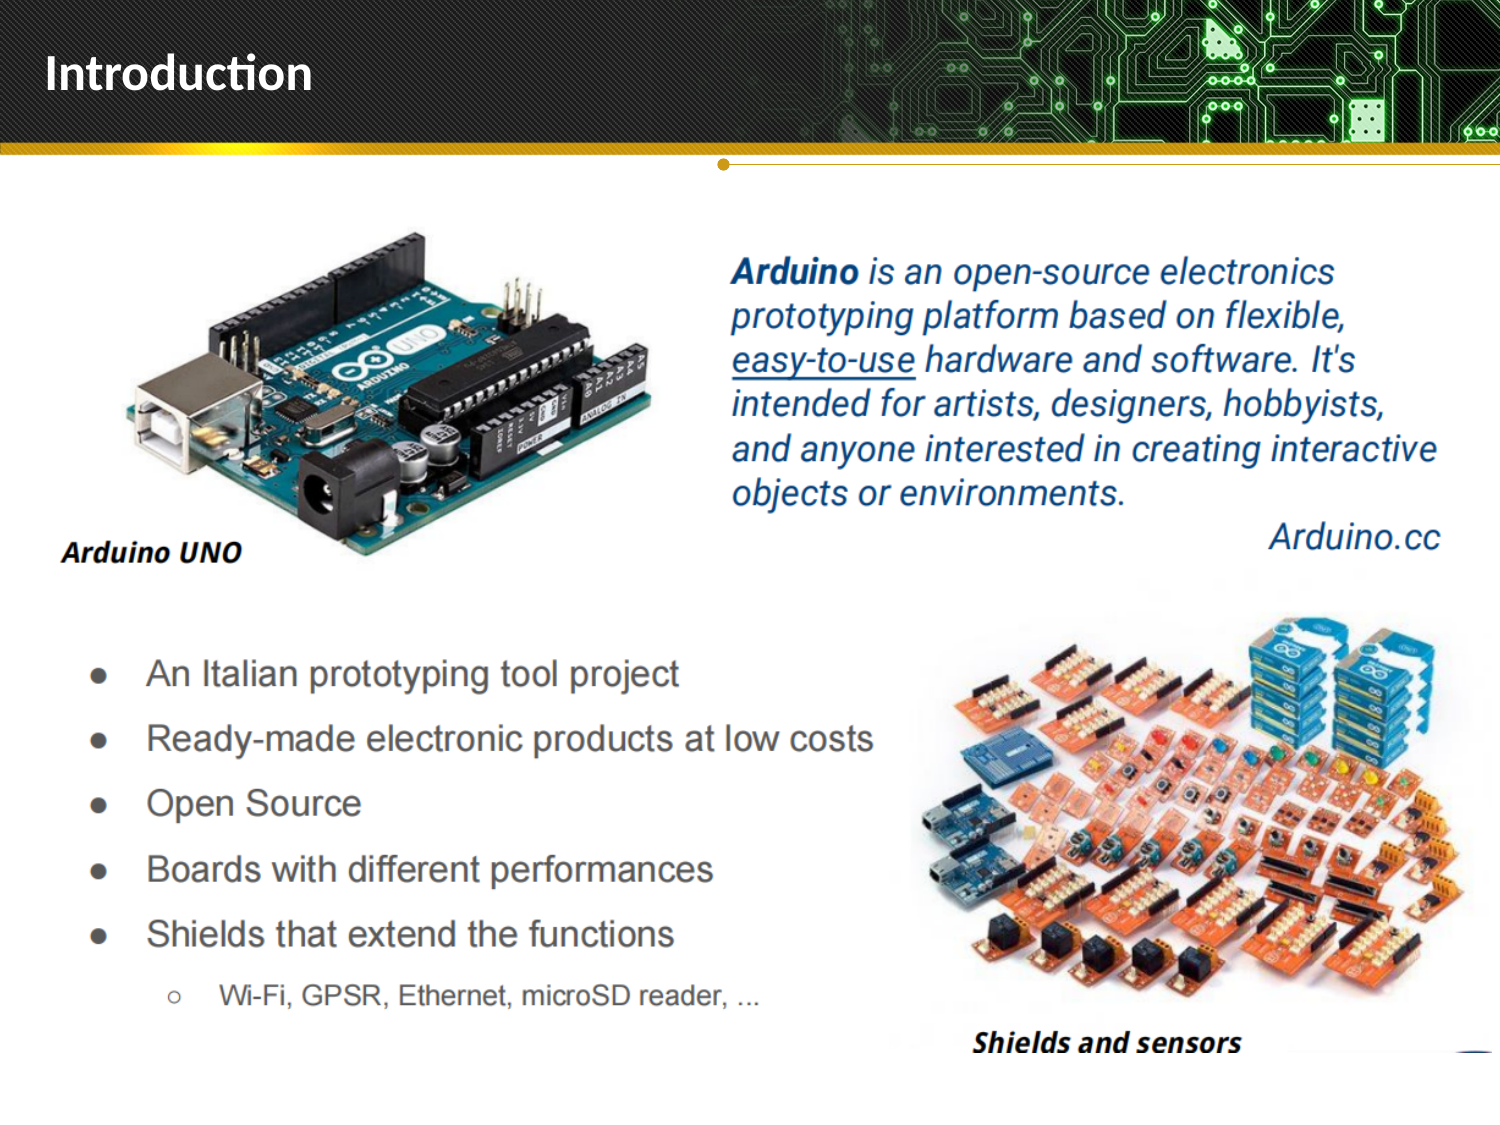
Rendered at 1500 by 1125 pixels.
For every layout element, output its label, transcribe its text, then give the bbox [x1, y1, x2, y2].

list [41, 195, 1493, 1054]
title Introduction [29, 4, 1287, 135]
picture [0, 0, 1500, 1125]
